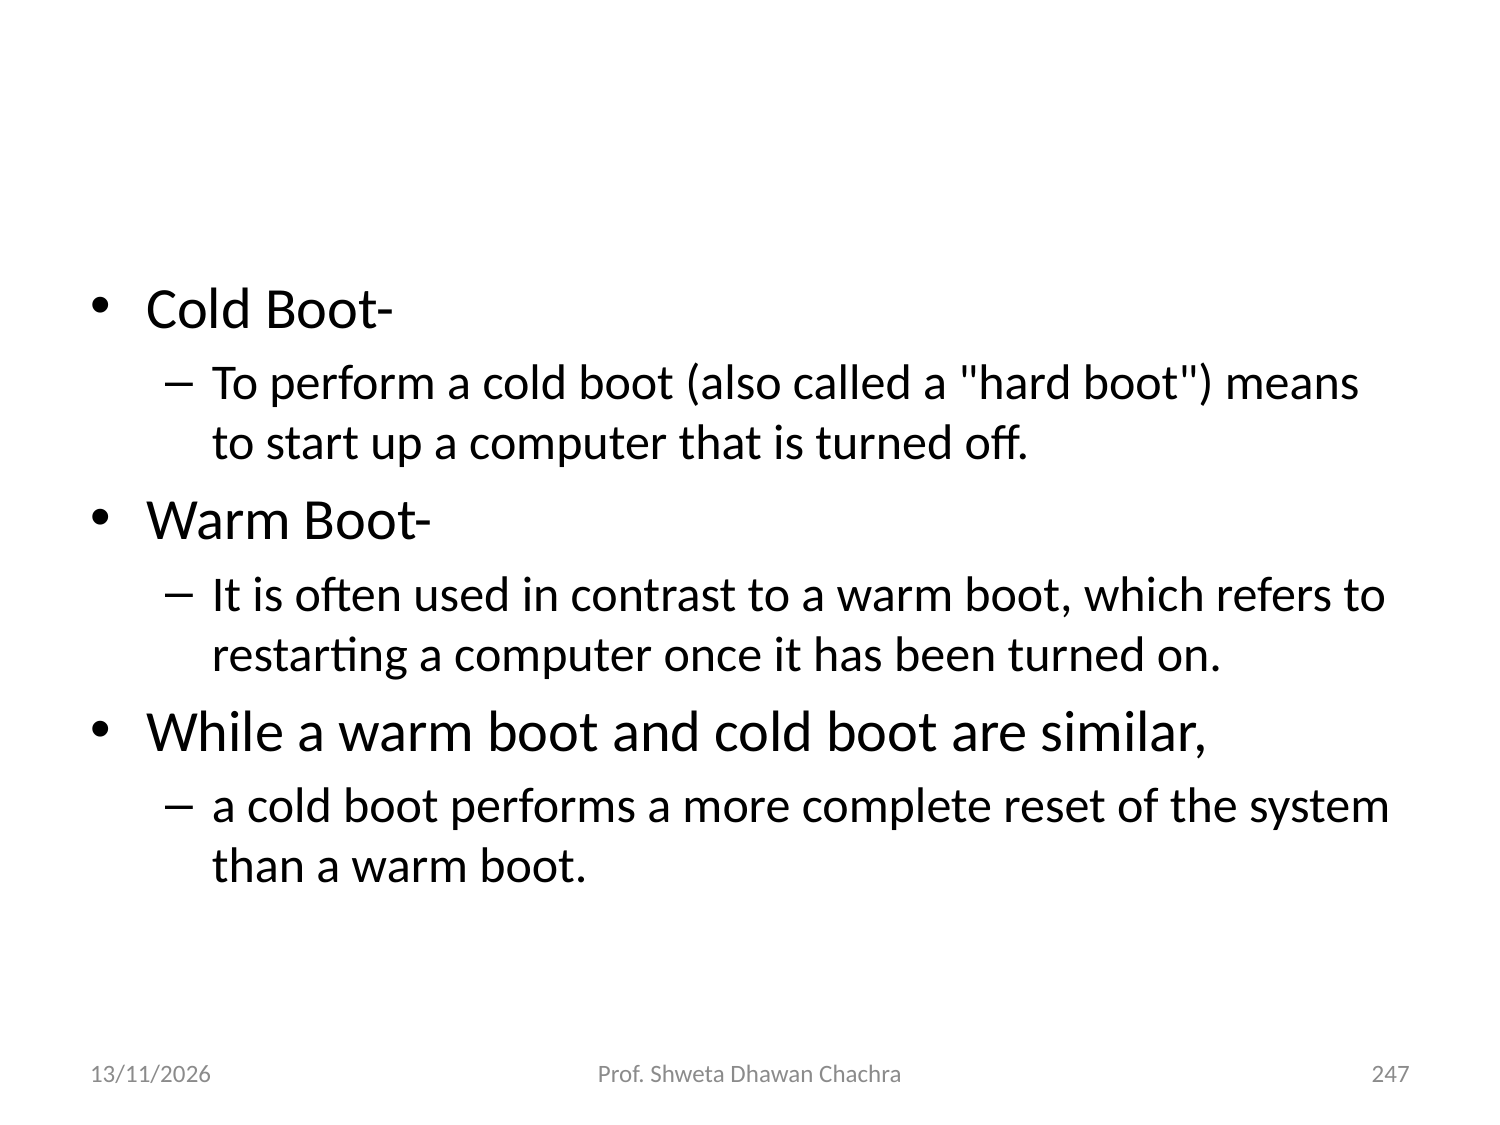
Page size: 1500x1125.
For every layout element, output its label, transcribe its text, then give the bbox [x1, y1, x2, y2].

list Cold Boot- To perform a cold boot (also called a "hard boot") means to start up a computer that is turned off. Warm Boot- It is often used in contrast to a warm boot, which refers to restarting a computer once it has been turned on. While a warm boot and cold boot are similar, a cold boot performs a more complete reset of the system than a warm boot. [75, 262, 1425, 1005]
slide_number 247 [1074, 1042, 1425, 1103]
footer Prof. Shweta Dhawan Chachra [512, 1042, 988, 1103]
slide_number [75, 1042, 425, 1103]
